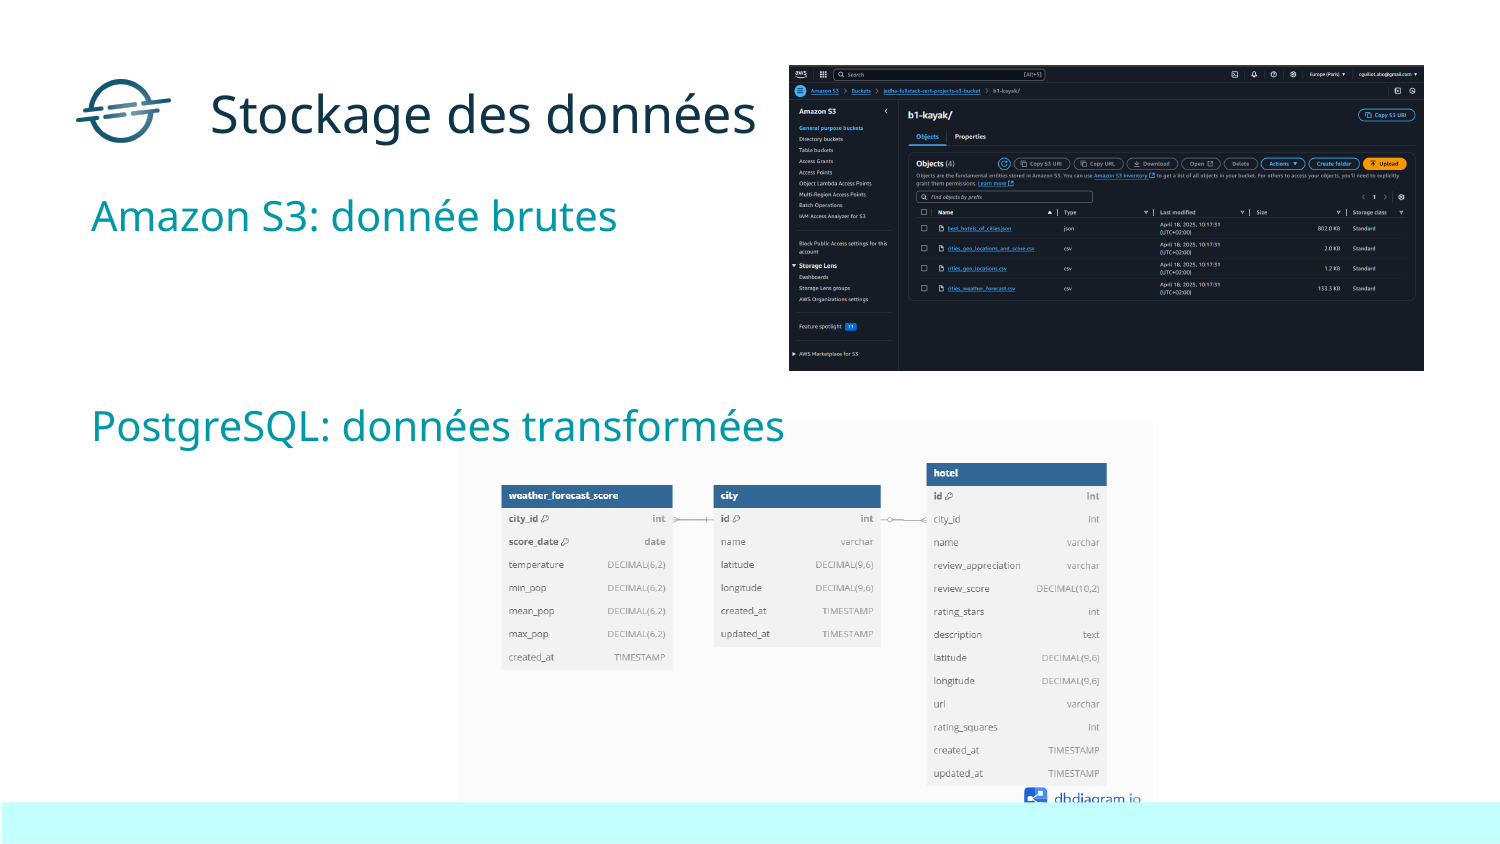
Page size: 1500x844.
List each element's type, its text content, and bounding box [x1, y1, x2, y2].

picture [789, 65, 1425, 371]
picture [457, 419, 1153, 829]
picture [75, 78, 171, 143]
title Stockage des données [195, 66, 786, 154]
title Amazon S3: donnée brutes [76, 174, 724, 262]
text_box [1, 802, 1500, 844]
title PostgreSQL: données transformées [76, 385, 865, 473]
